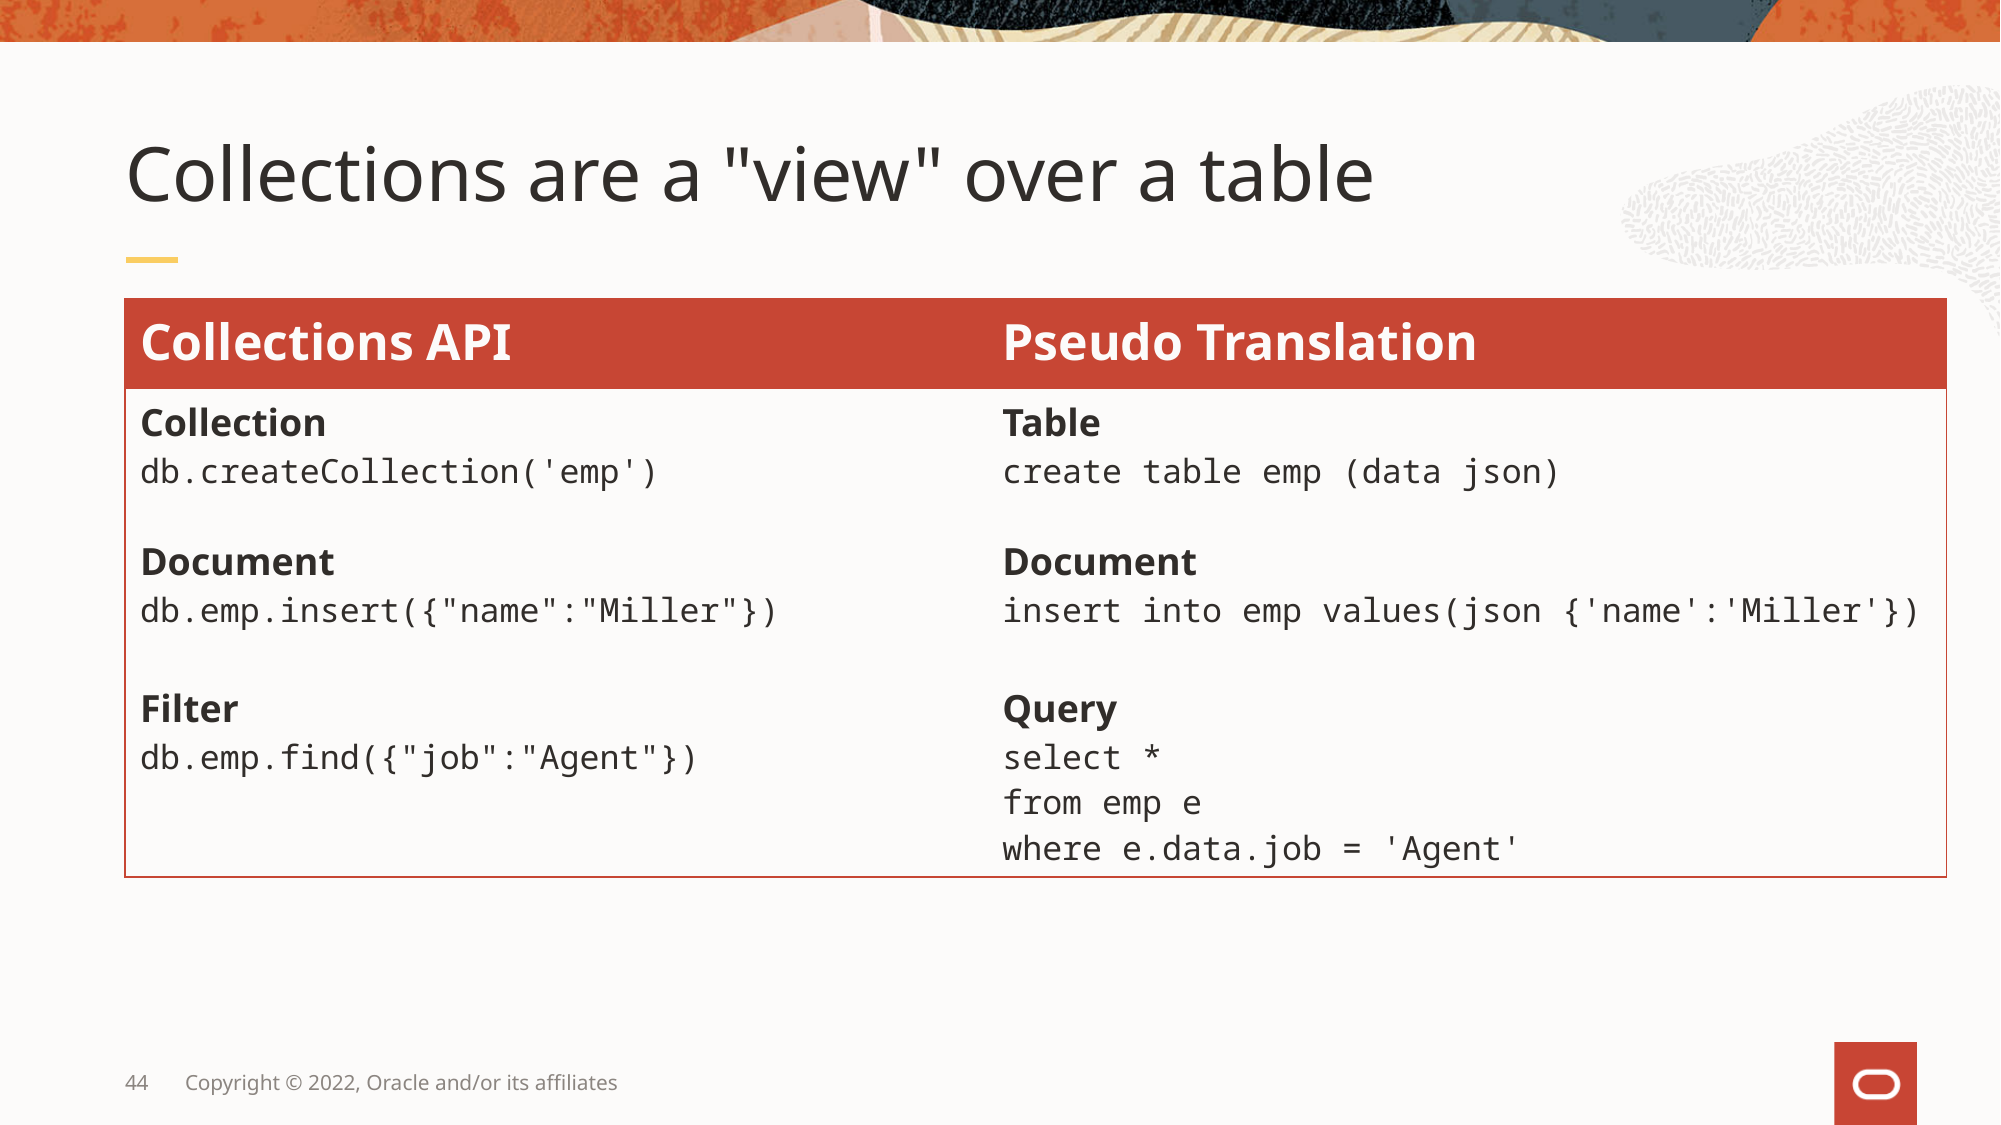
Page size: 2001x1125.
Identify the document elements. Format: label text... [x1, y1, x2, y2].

table_cell Document insert into emp values(json {'name':'Miller'}) [987, 528, 1946, 675]
footer Copyright © 2022, Oracle and/or its affiliates [185, 1053, 1128, 1114]
table_cell Filter db.emp.find({"job":"Agent"}) [126, 675, 987, 876]
table_cell Query select * from emp e where e.data.job = 'Agent' [987, 675, 1946, 876]
table_header Pseudo Translation [987, 300, 1946, 389]
picture [0, 0, 2000, 42]
table_cell Document db.emp.insert({"name":"Miller"}) [126, 528, 987, 675]
title Collections are a "view" over a table [125, 83, 1876, 219]
table_cell Collection db.createCollection('emp') [126, 389, 987, 528]
table_cell Table create table emp (data json) [987, 389, 1946, 528]
slide_number 44 [125, 1053, 185, 1114]
table_header Collections API [126, 300, 987, 389]
